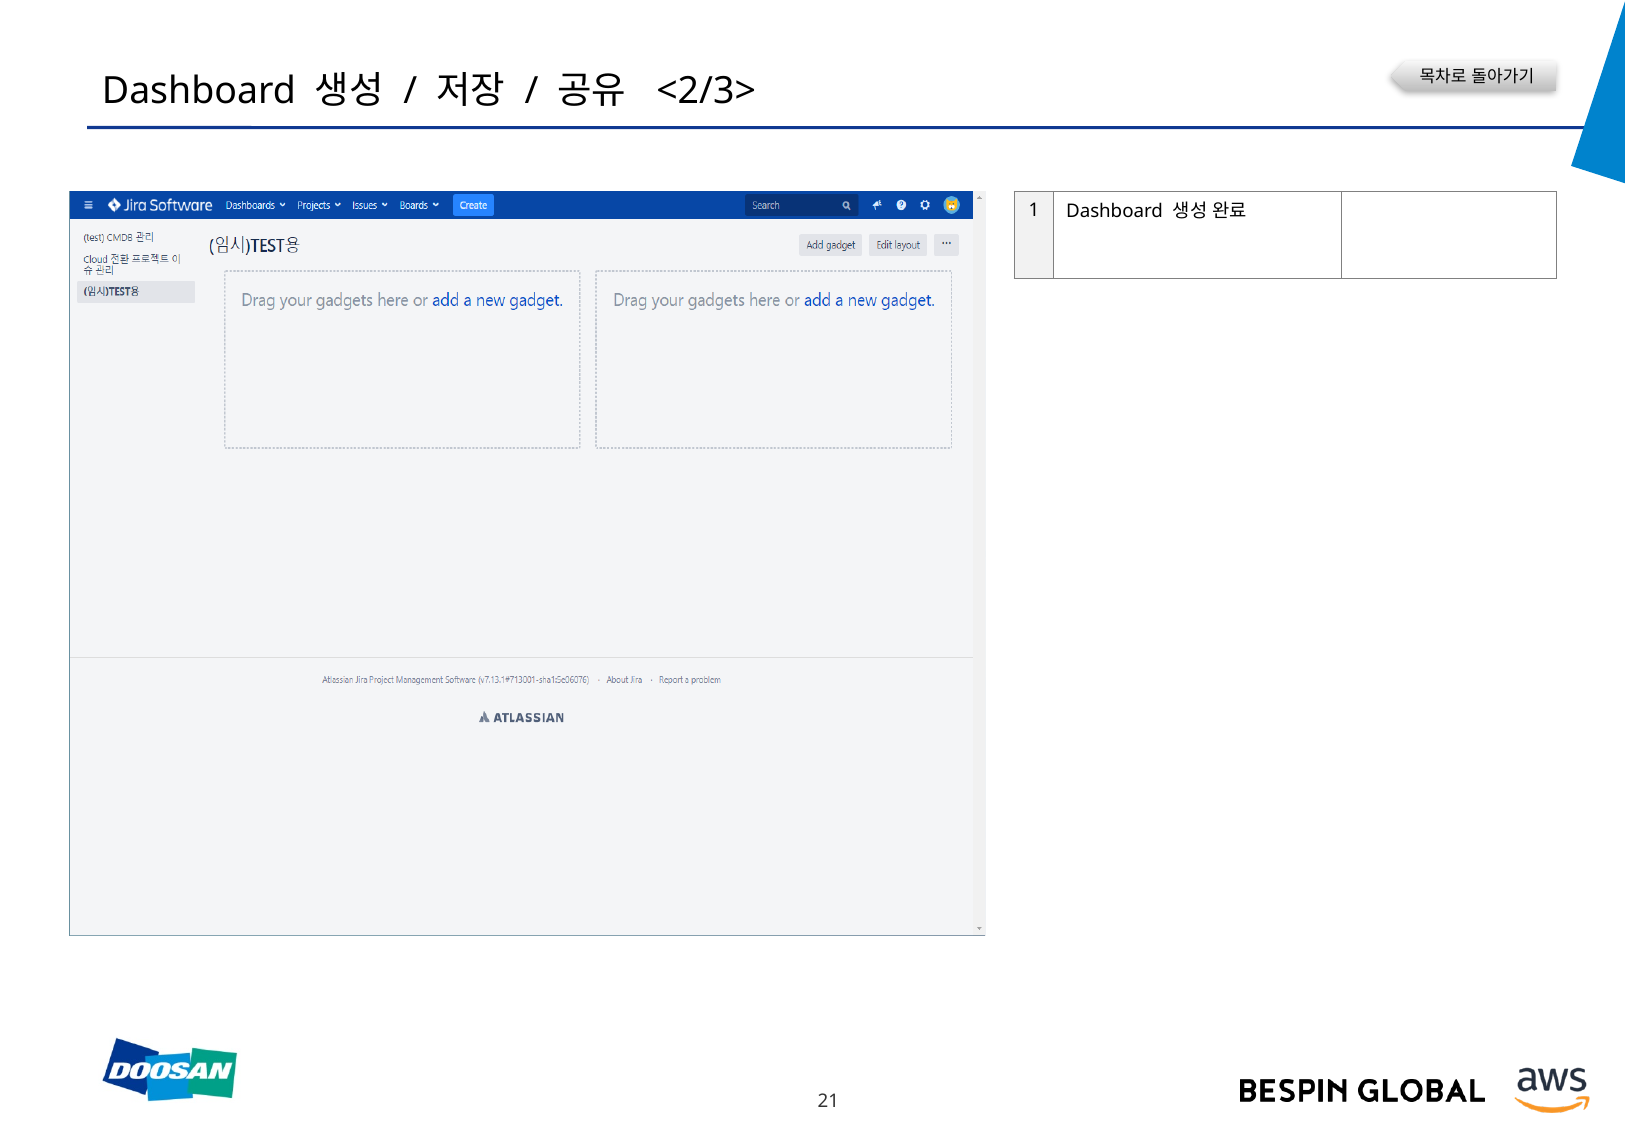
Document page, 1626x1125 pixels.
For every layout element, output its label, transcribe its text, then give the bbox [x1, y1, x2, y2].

table_header 1 [1015, 192, 1053, 278]
table_header [1342, 192, 1556, 278]
picture [0, 1015, 1625, 1125]
text_box Dashboard 생성 / 저장 / 공유 <2/3> [87, 59, 990, 110]
picture [69, 191, 986, 936]
table_header Dashboard 생성 완료 [1054, 192, 1341, 278]
text_box 목차로 돌아가기 [1390, 60, 1557, 91]
